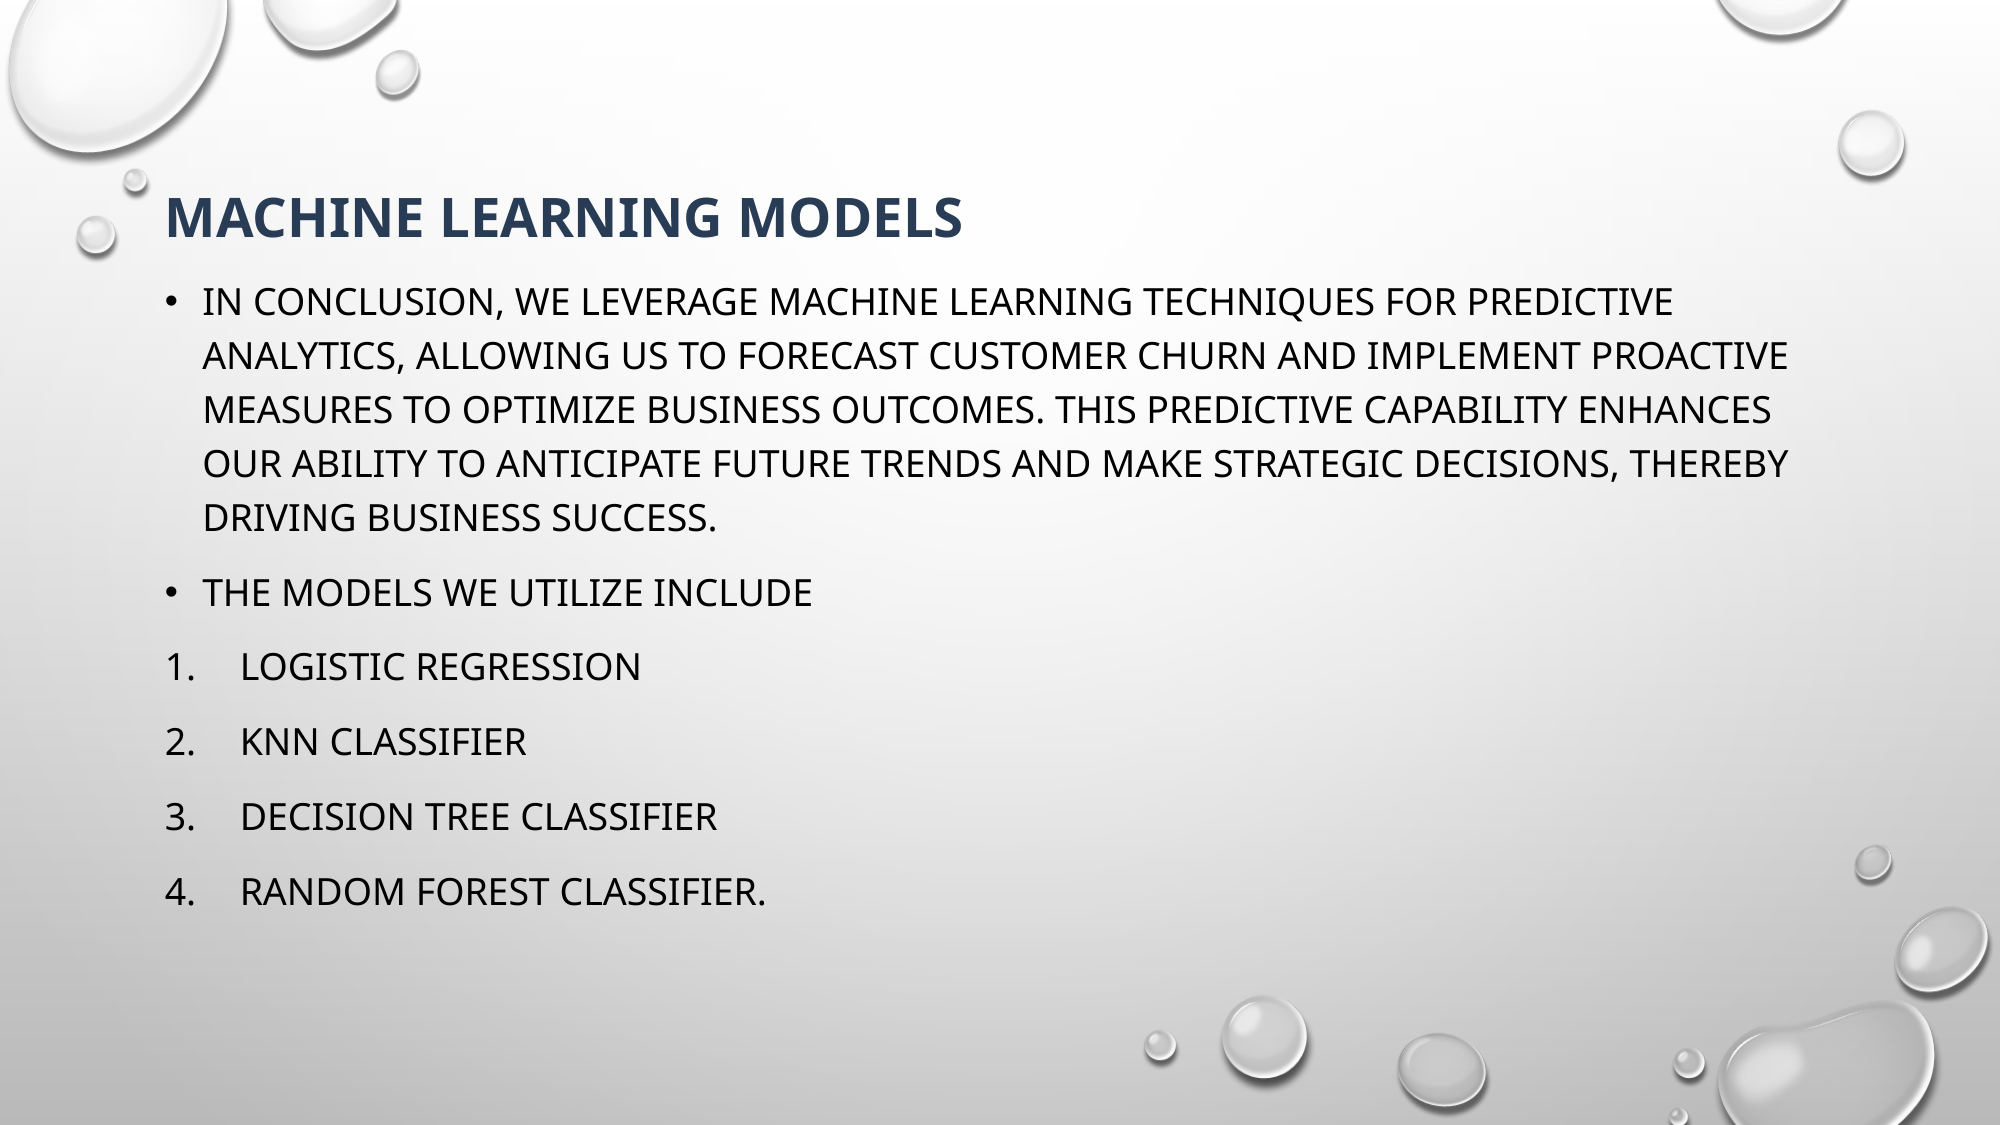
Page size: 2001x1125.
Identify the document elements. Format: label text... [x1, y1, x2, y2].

list Machine learning models In conclusion, we leverage machine learning techniques for predictive analytics, allowing us to forecast customer churn and implement proactive measures to optimize business outcomes. This predictive capability enhances our ability to anticipate future trends and make strategic decisions, thereby driving business success. The models we utilize include Logistic regression KNN classifier decision tree classifier random forest classifier. [149, 162, 1850, 987]
picture [0, 0, 2000, 1125]
